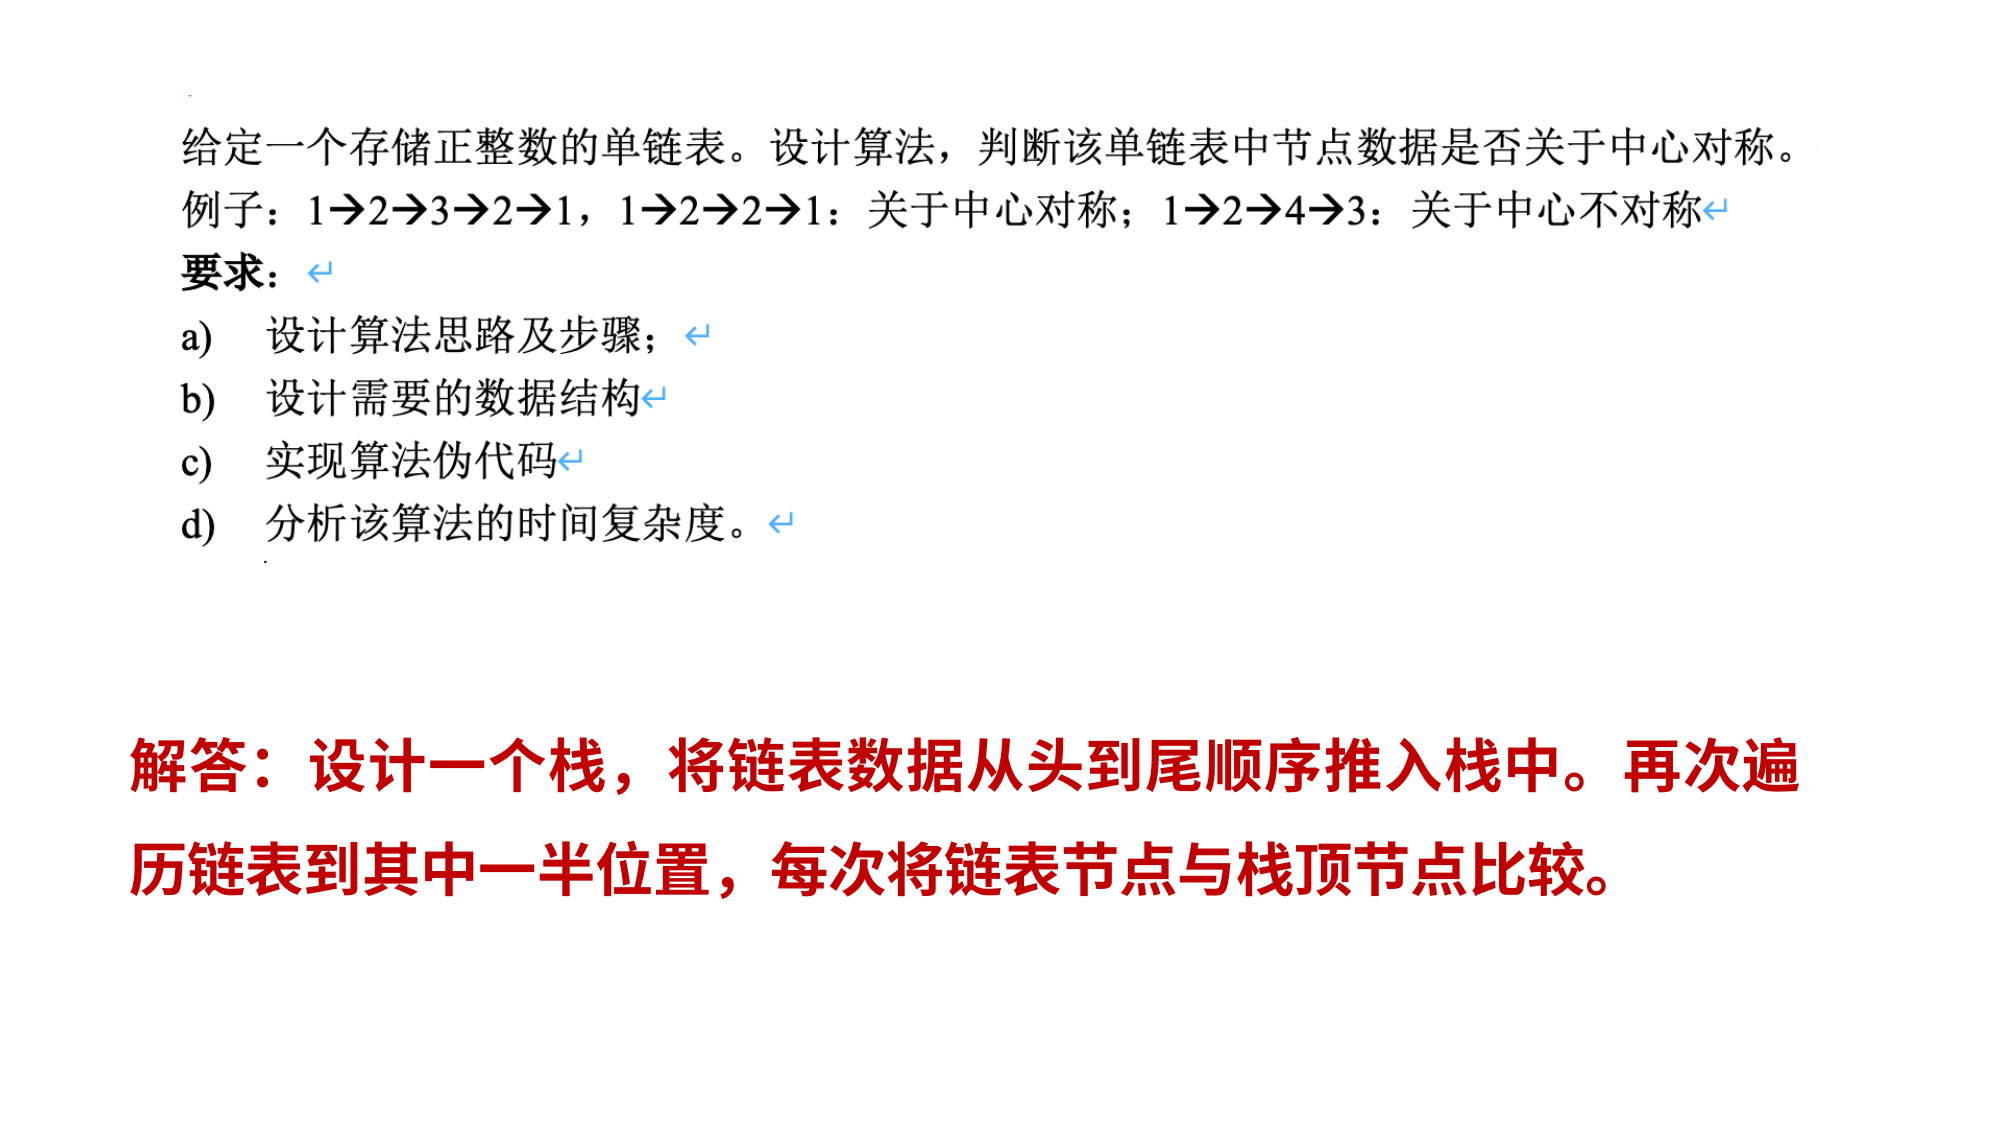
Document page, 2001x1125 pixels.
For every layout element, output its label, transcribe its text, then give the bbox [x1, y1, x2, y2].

picture [135, 95, 1818, 563]
text_box 解答：设计一个栈，将链表数据从头到尾顺序推入栈中。再次遍历链表到其中一半位置，每次将链表节点与栈顶节点比较。 [114, 686, 1818, 911]
